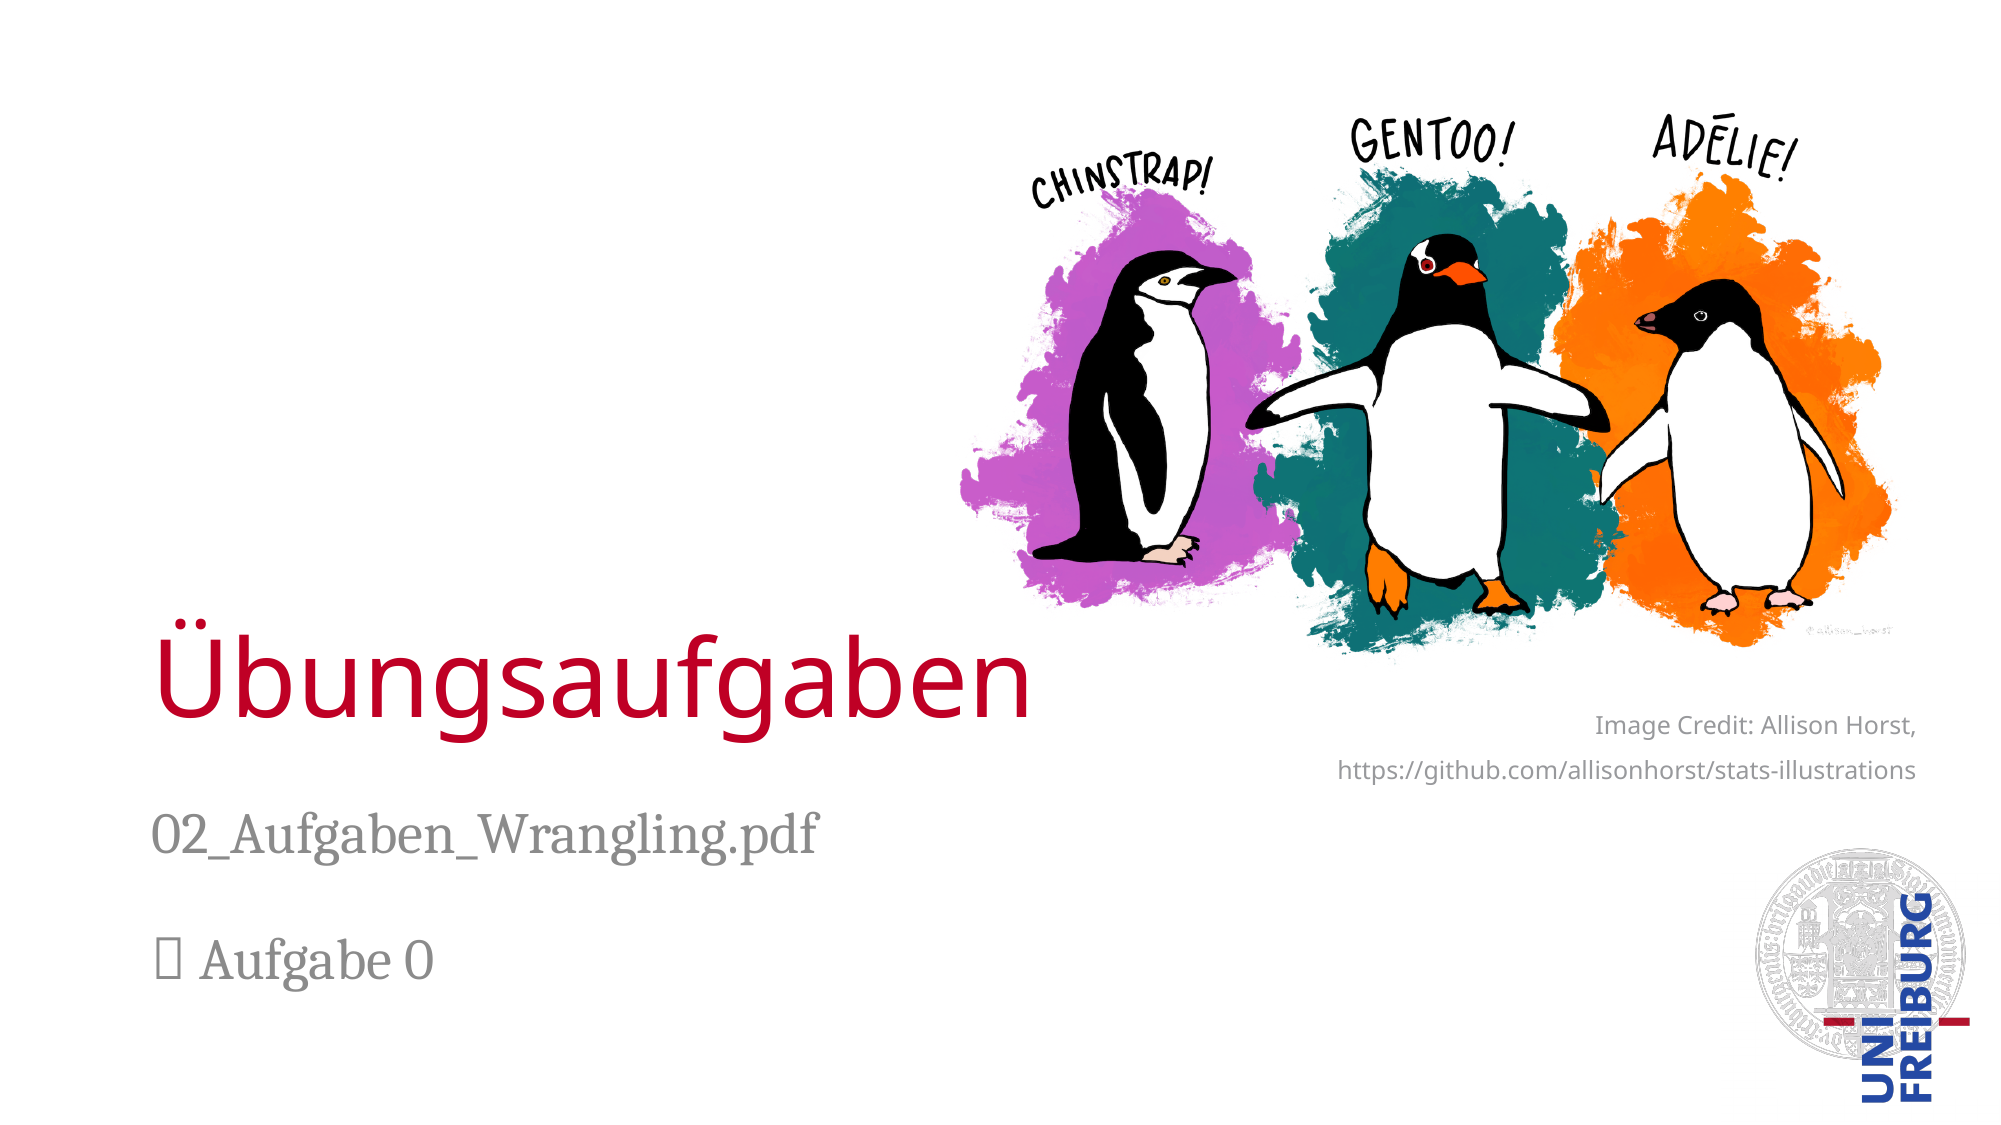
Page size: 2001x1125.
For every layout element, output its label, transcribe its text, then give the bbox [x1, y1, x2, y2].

list 02_Aufgaben_Wrangling.pdf  Aufgabe 0 [136, 752, 1862, 999]
title Übungsaufgaben [136, 280, 1862, 749]
picture [1721, 842, 2000, 1122]
text_box Image Credit: Allison Horst, https://github.com/allisonhorst/stats-illustrations [1322, 687, 1939, 792]
picture [920, 78, 1935, 684]
